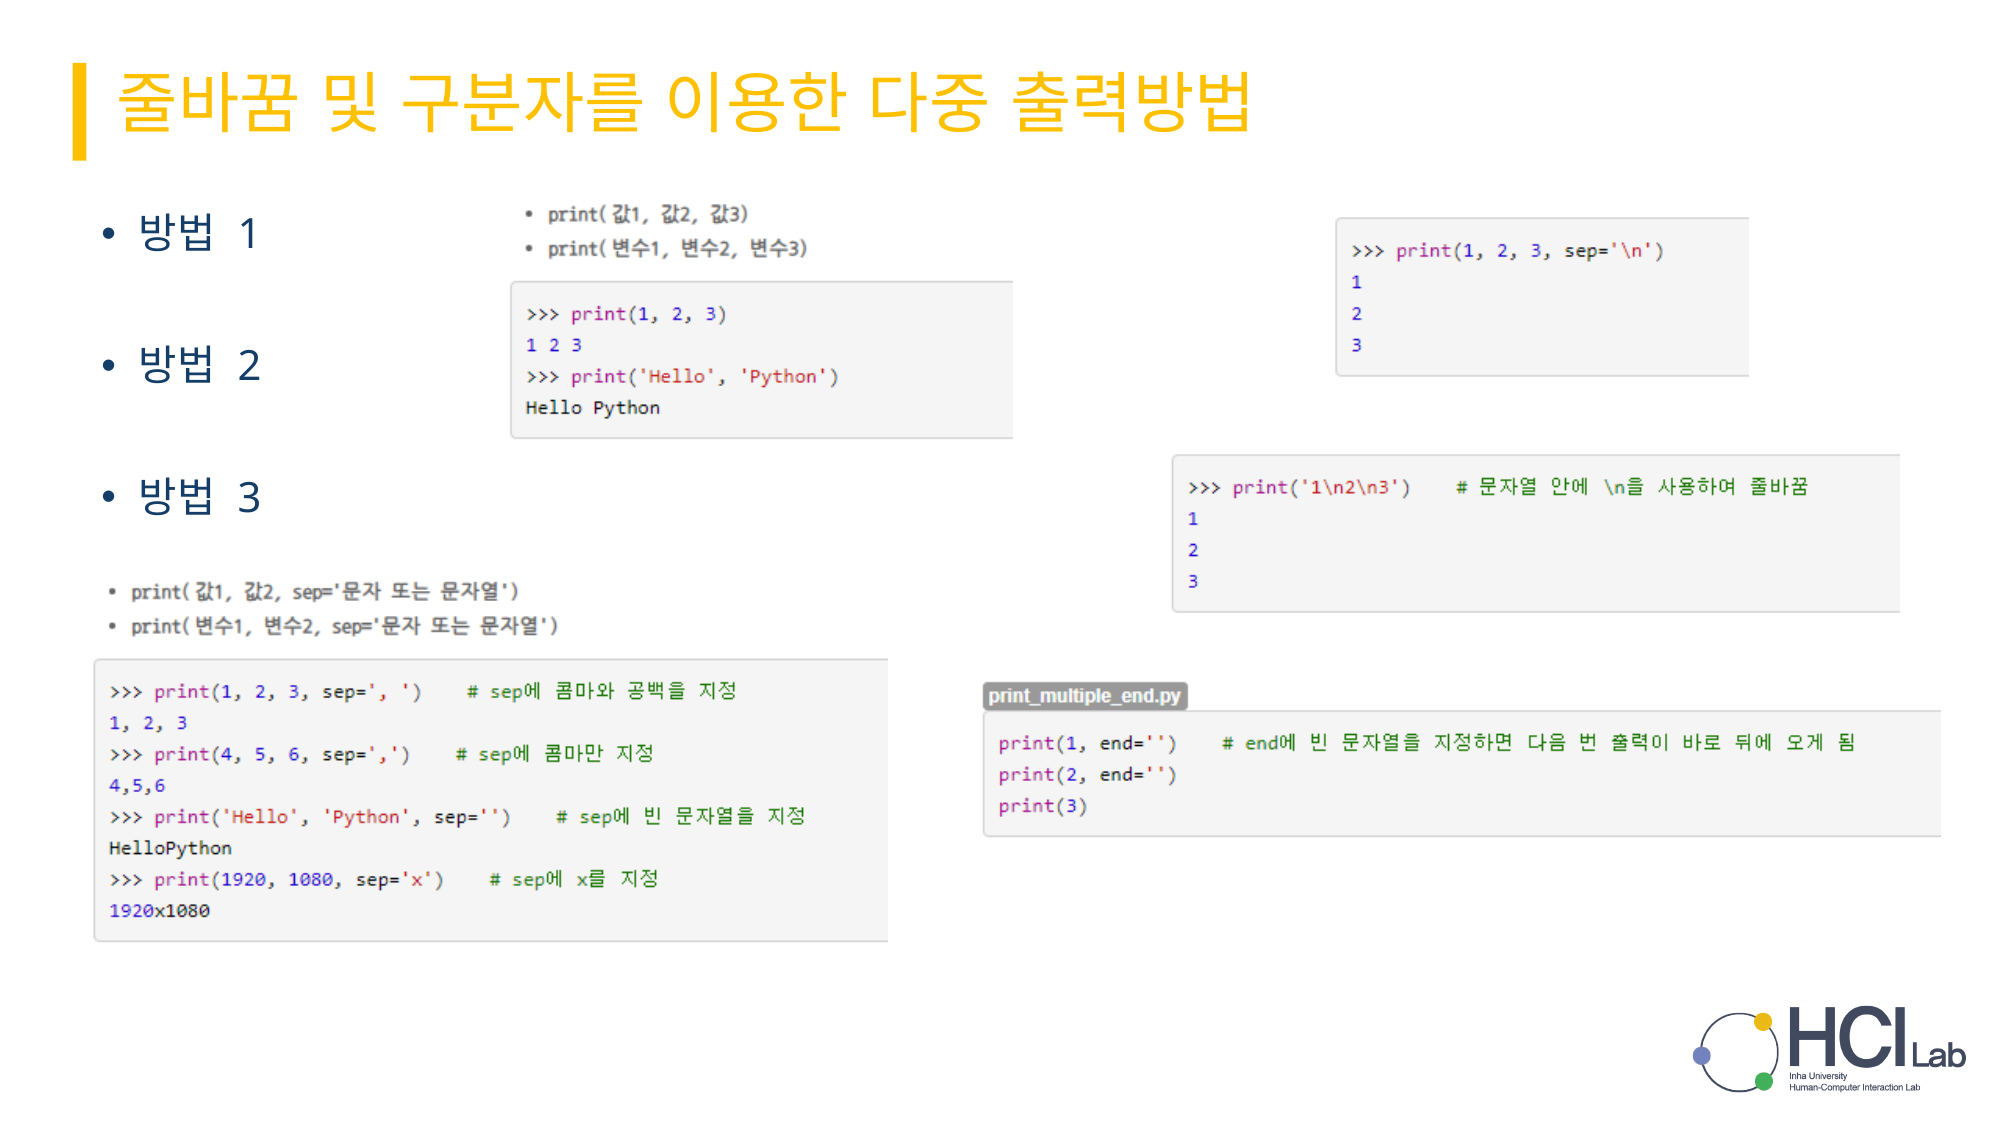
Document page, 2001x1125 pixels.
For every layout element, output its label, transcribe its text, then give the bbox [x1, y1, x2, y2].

picture [487, 178, 1013, 447]
picture [1685, 997, 1974, 1101]
picture [966, 662, 1941, 853]
list 방법 1 방법 2 방법 3 [86, 205, 1900, 998]
picture [1158, 453, 1900, 635]
picture [1320, 205, 1749, 388]
picture [86, 554, 888, 947]
list 줄바꿈 및 구분자를 이용한 다중 출력방법 [101, 62, 1358, 161]
